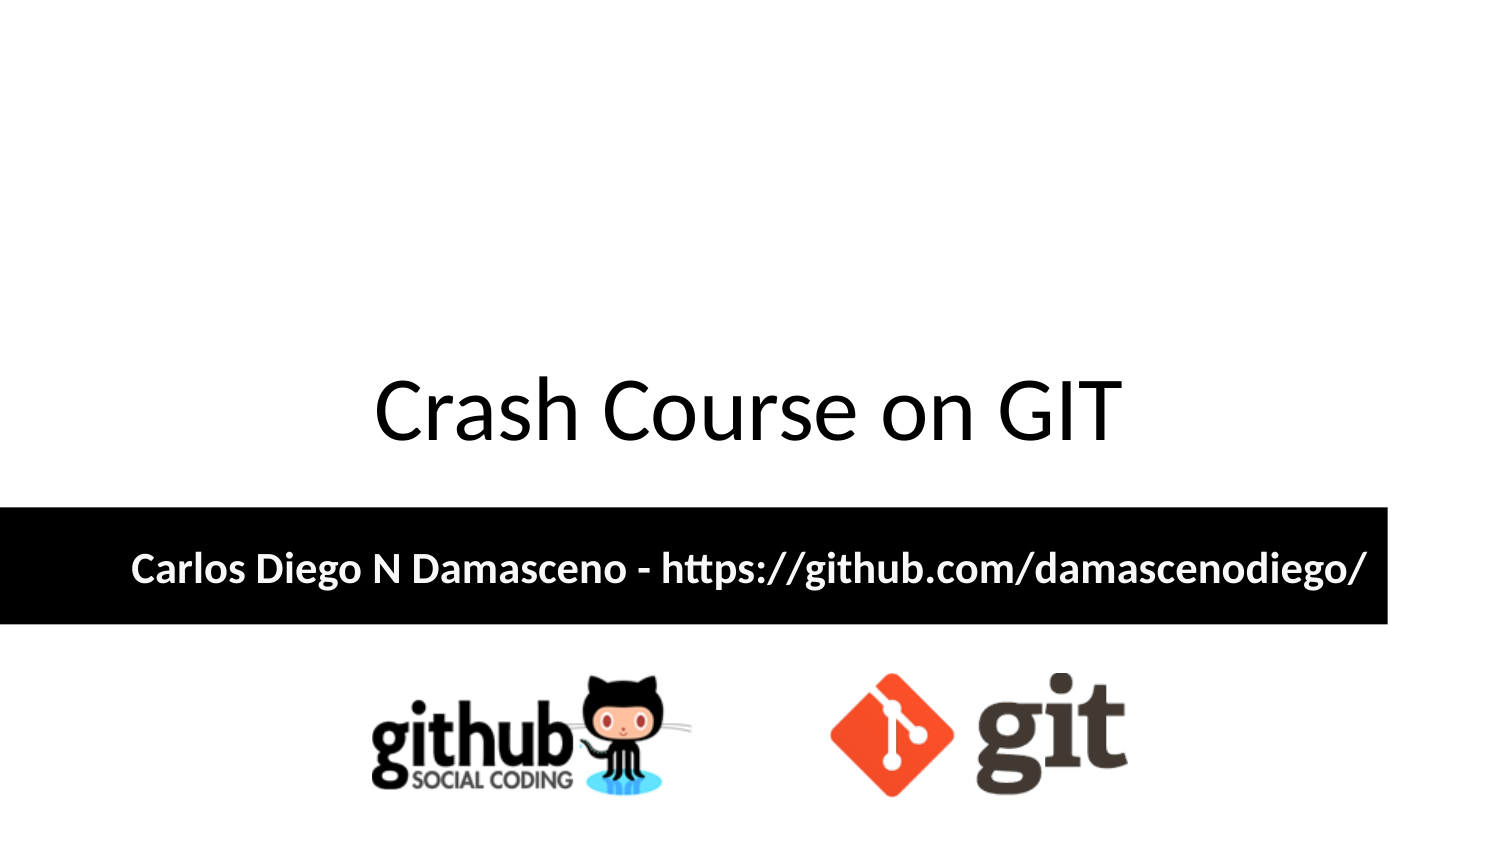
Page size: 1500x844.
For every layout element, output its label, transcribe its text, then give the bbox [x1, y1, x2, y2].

picture [830, 673, 1129, 799]
title Crash Course on GIT [112, 197, 1388, 474]
subtitle Carlos Diego N Damasceno - https://github.com/damascenodiego/ [112, 507, 1388, 625]
picture [371, 673, 696, 799]
